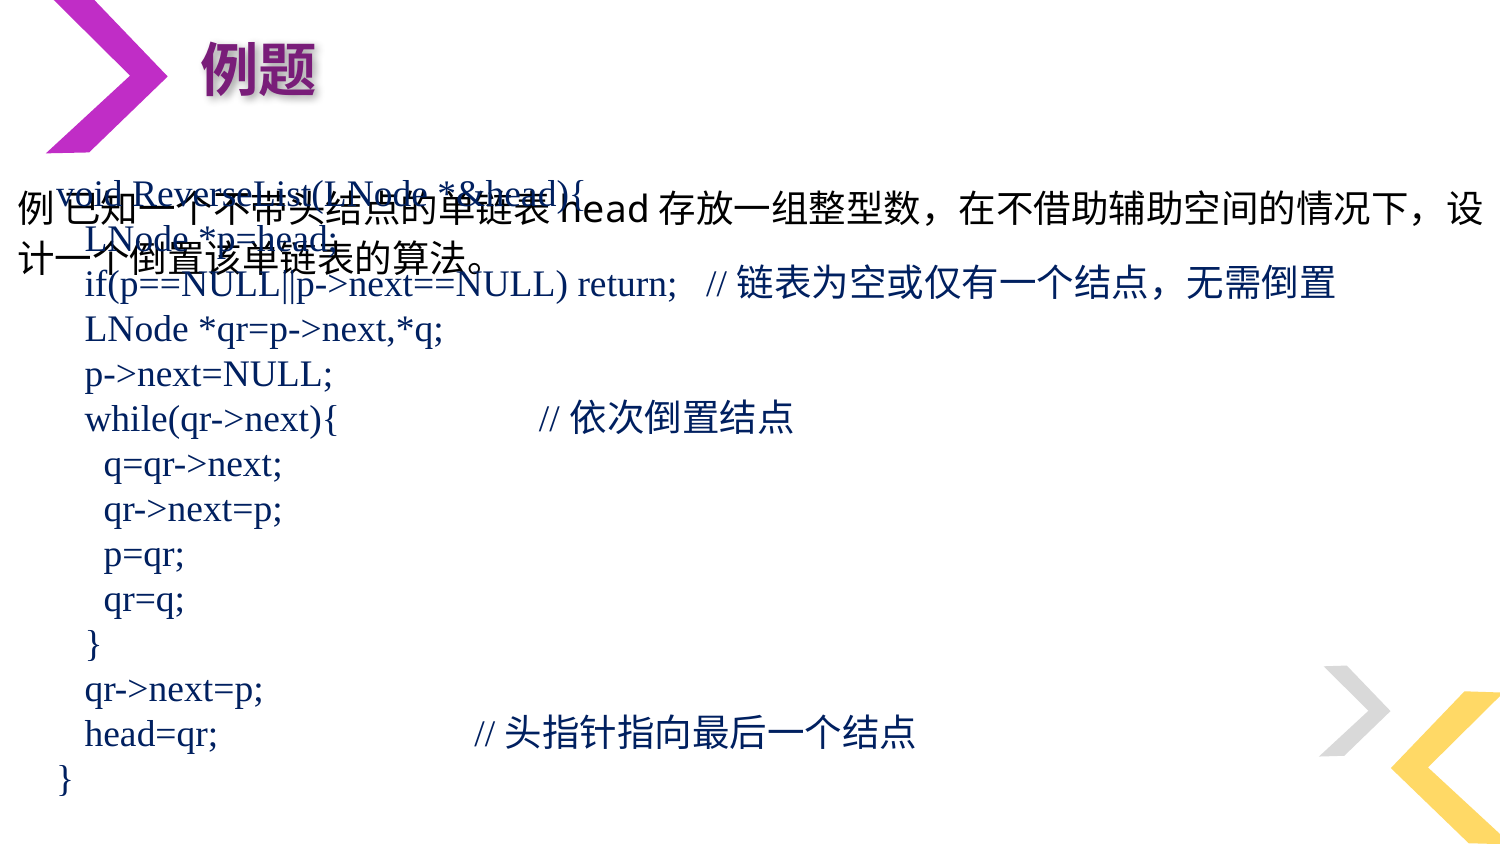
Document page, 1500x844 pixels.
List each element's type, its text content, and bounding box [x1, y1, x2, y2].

text_box void ReverseList(LNode *&head){ LNode *p=head; if(p==NULL||p->next==NULL) return; //链表为空或仅有一个结点，无需倒置 LNode *qr=p->next,*q; p->next=NULL; while(qr->next){ //依次倒置结点 q=qr->next; qr->next=p; p=qr; qr=q; } qr->next=p; head=qr; //头指针指向最后一个结点 } [41, 161, 1500, 844]
list 例 已知一个不带头结点的单链表head存放一组整型数，在不借助辅助空间的情况下，设计一个倒置该单链表的算法。 [5, 174, 41, 293]
list 例题 [188, 35, 1214, 111]
